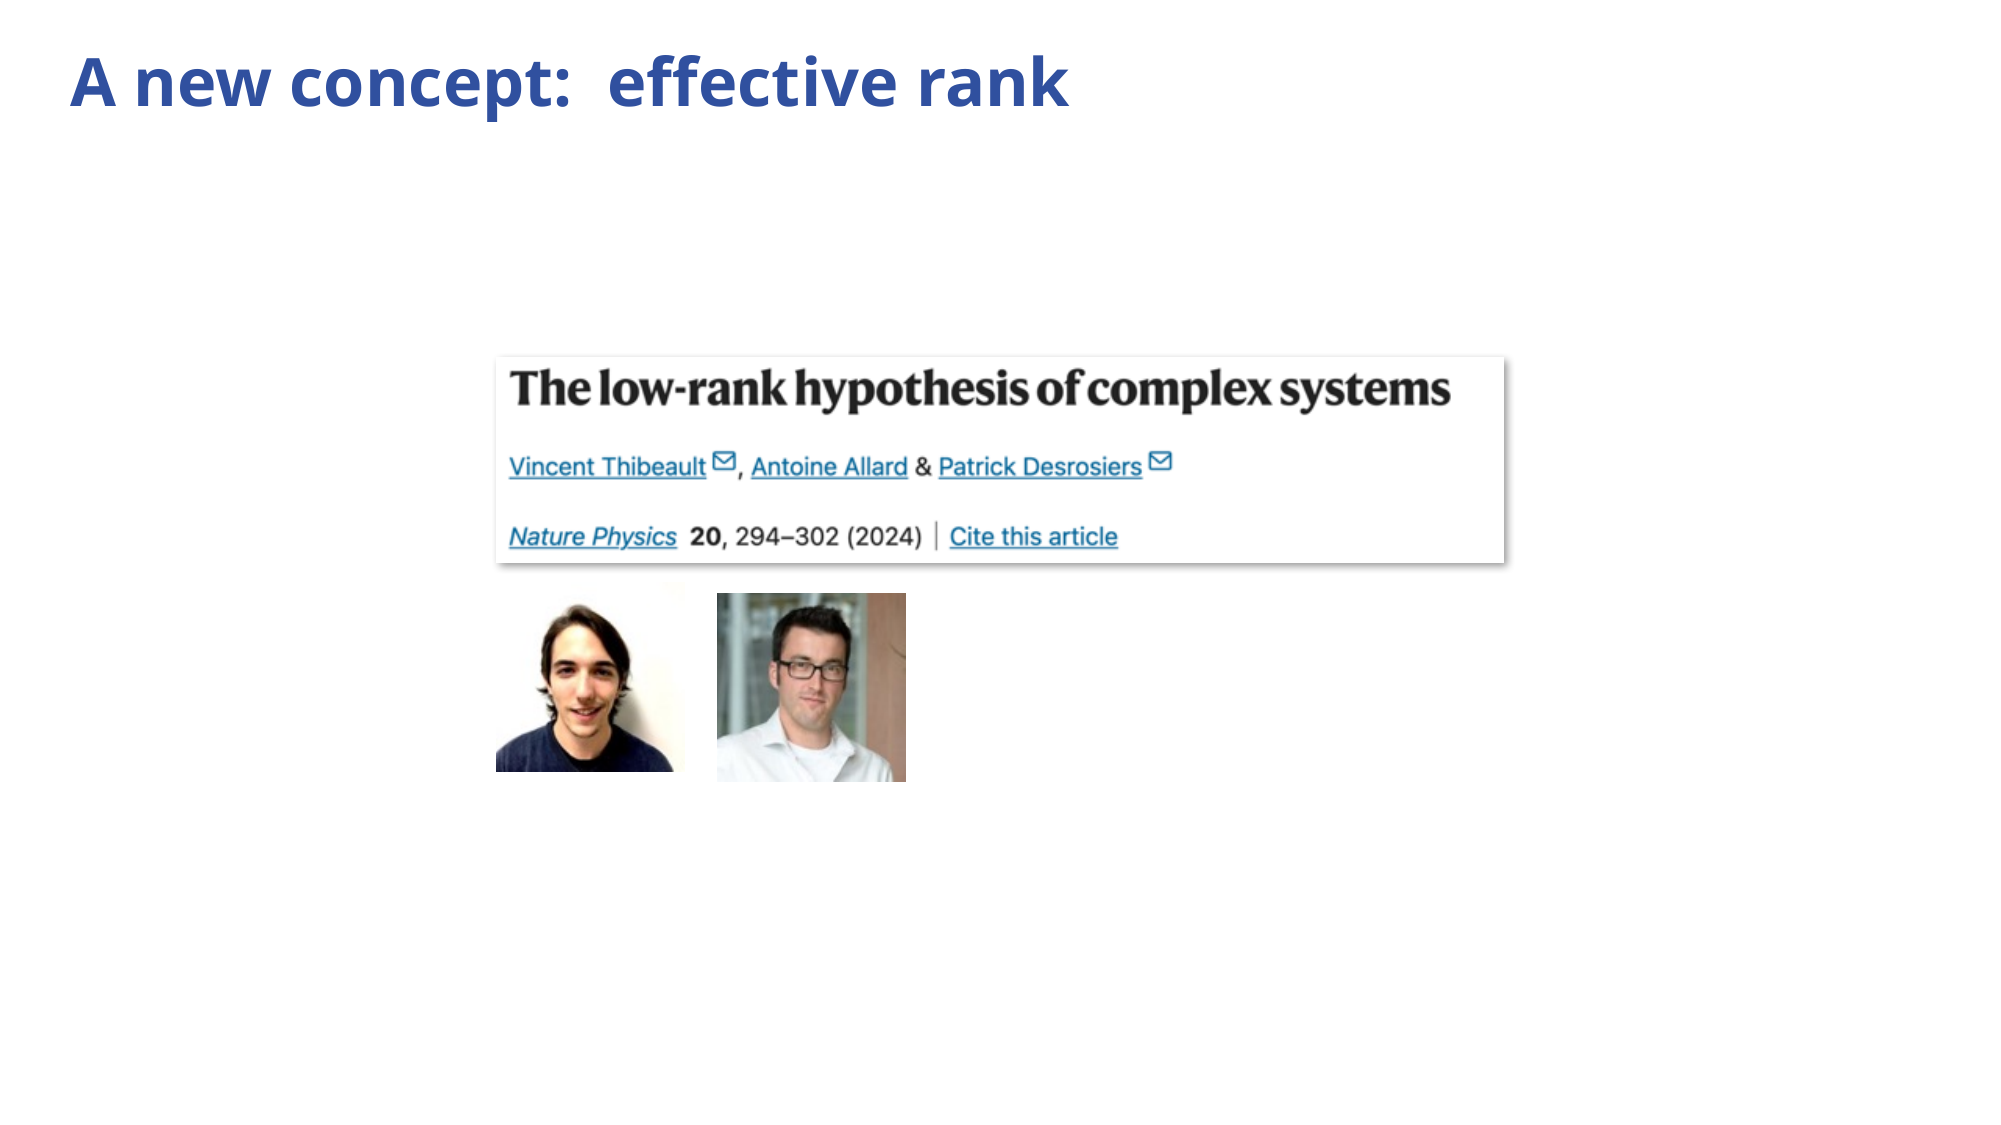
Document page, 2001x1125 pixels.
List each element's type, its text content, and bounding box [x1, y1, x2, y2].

picture [496, 582, 685, 772]
picture [496, 357, 1504, 563]
picture [717, 593, 906, 782]
text_box A new concept: effective rank [55, 32, 1863, 127]
